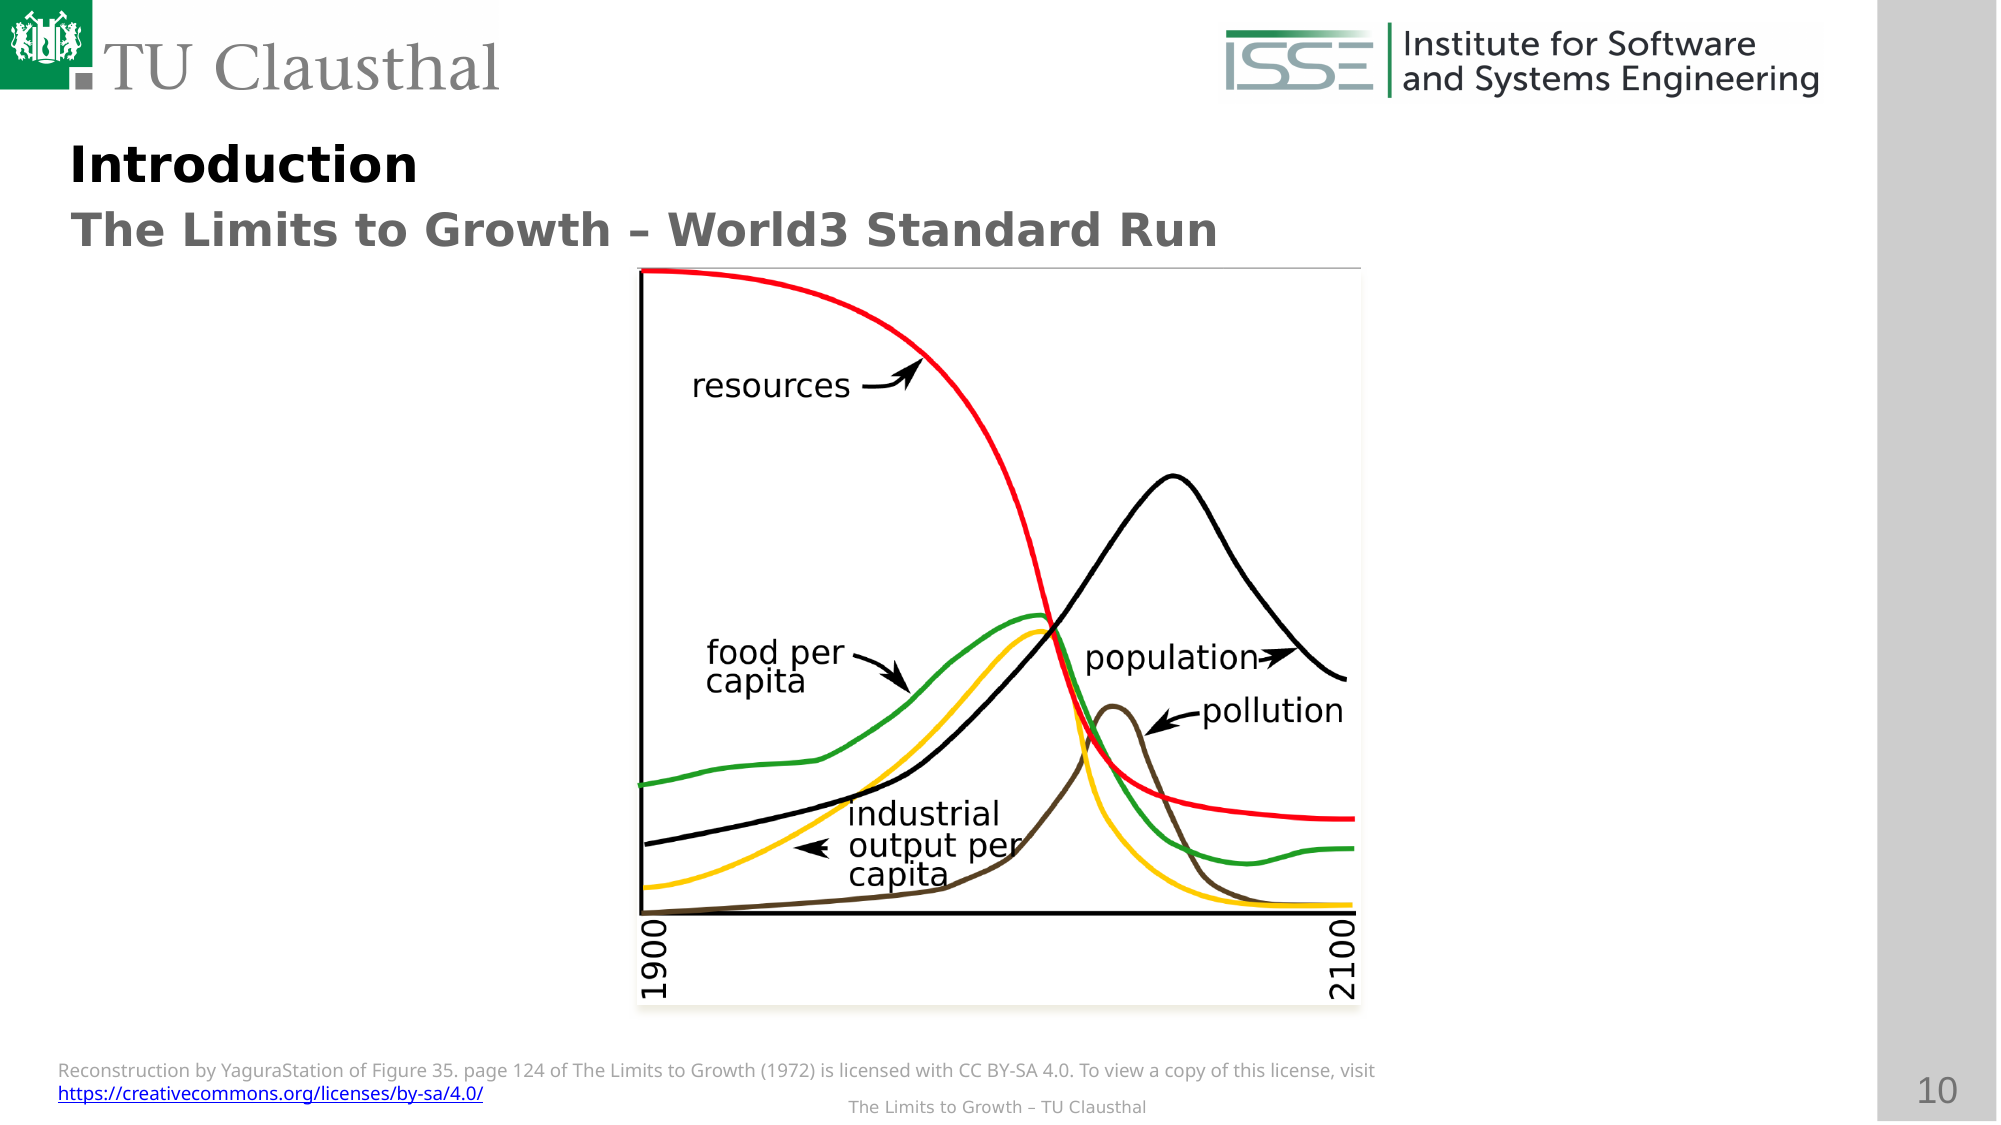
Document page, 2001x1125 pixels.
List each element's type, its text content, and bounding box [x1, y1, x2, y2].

text_box Reconstruction by YaguraStation of Figure 35. page 124 of The Limits to Growth (1972) is licensed with CC BY-SA 4.0. To view a copy of this license, visit https://creativecommons.org/licenses/by-sa/4.0/ [43, 1051, 1724, 1115]
picture [0, 0, 499, 90]
text_box Introduction [55, 125, 1817, 206]
picture [637, 267, 1361, 1005]
text_box The Limits to Growth – World3 Standard Run [70, 188, 1767, 267]
picture [1218, 22, 1824, 104]
text_box [55, 207, 1817, 1033]
